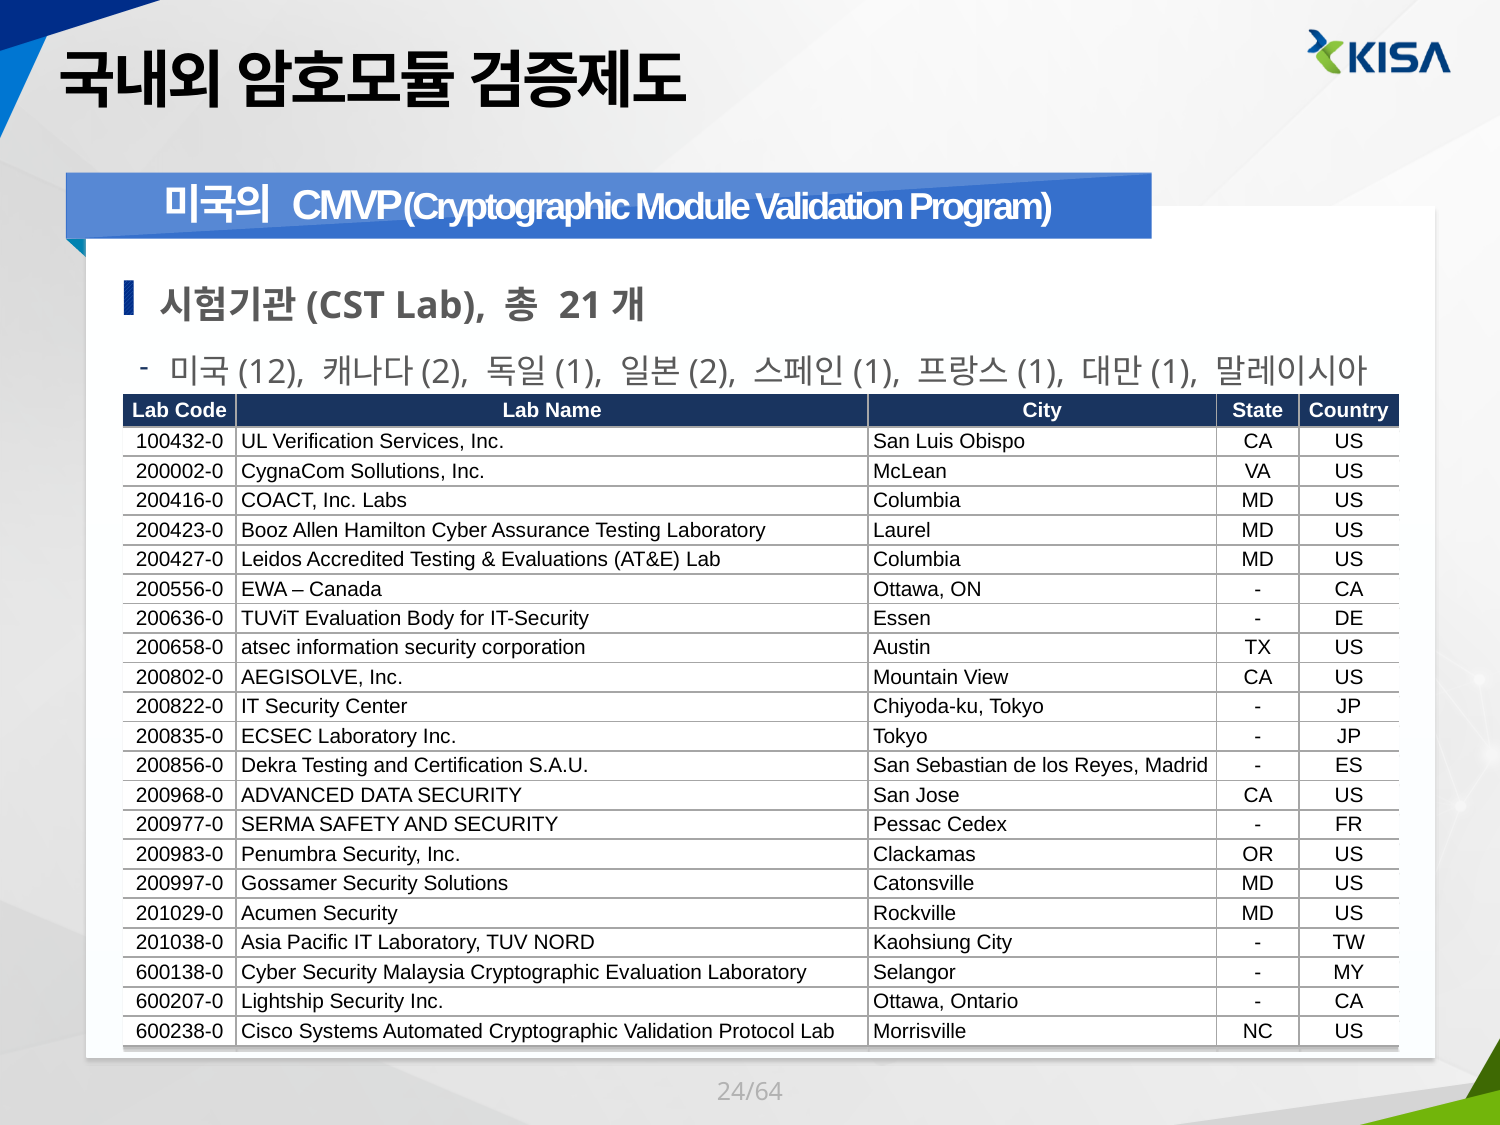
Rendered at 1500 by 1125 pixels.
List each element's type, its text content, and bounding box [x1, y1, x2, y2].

table_cell OR [1217, 840, 1298, 868]
table_cell Columbia [869, 546, 1216, 573]
table_cell 201029-0 [123, 899, 235, 927]
table_cell MD [1217, 899, 1298, 927]
text_box [71, 247, 80, 255]
table_cell MD [1217, 546, 1298, 573]
table_cell US [1300, 1017, 1399, 1045]
table_cell atsec information security corporation [237, 634, 867, 662]
table_cell US [1300, 516, 1399, 544]
table_cell CA [1300, 575, 1399, 603]
picture [0, 0, 1500, 1125]
table_cell US [1300, 870, 1399, 897]
table_cell - [1217, 929, 1298, 956]
table_cell CA [1217, 428, 1298, 455]
table_cell Asia Pacific IT Laboratory, TUV NORD [237, 929, 867, 956]
table_cell Mountain View [869, 663, 1216, 691]
table_cell MD [1217, 870, 1298, 897]
table_header State [1217, 394, 1298, 426]
table_cell Clackamas [869, 840, 1216, 868]
table_header Lab Code [123, 394, 235, 426]
table_cell NC [1217, 1017, 1298, 1045]
table_cell San Sebastian de los Reyes, Madrid [869, 752, 1216, 780]
table_cell Tokyo [869, 722, 1216, 750]
table_cell Chiyoda-ku, Tokyo [869, 693, 1216, 721]
table_cell TW [1300, 929, 1399, 956]
table_cell - [1217, 575, 1298, 603]
table_cell Columbia [869, 487, 1216, 514]
table_cell Ottawa, ON [869, 575, 1216, 603]
table_cell Ottawa, Ontario [869, 988, 1216, 1015]
table_cell US [1300, 781, 1399, 809]
table_cell Leidos Accredited Testing & Evaluations (AT&E) Lab [237, 546, 867, 573]
table_cell - [1217, 693, 1298, 721]
table_cell ECSEC Laboratory Inc. [237, 722, 867, 750]
table_cell TUViT Evaluation Body for IT-Security [237, 604, 867, 632]
table_cell 100432-0 [123, 428, 235, 455]
text_box 국내외 암호모듈 검증제도 [35, 32, 507, 119]
table_cell 200636-0 [123, 604, 235, 632]
table_cell 600138-0 [123, 958, 235, 986]
table_cell 200002-0 [123, 457, 235, 485]
table_cell Acumen Security [237, 899, 867, 927]
table_header City [869, 394, 1216, 426]
table_cell US [1300, 487, 1399, 514]
table_cell 200802-0 [123, 663, 235, 691]
table_cell 200822-0 [123, 693, 235, 721]
text_box [122, 278, 136, 317]
table_cell 200983-0 [123, 840, 235, 868]
slide_number 24/64 [581, 1062, 919, 1123]
table_cell JP [1300, 722, 1399, 750]
table_cell Catonsville [869, 870, 1216, 897]
table_cell TX [1217, 634, 1298, 662]
table_cell FR [1300, 811, 1399, 838]
table_cell Lightship Security Inc. [237, 988, 867, 1015]
table_cell CygnaCom Sollutions, Inc. [237, 457, 867, 485]
table_cell Dekra Testing and Certification S.A.U. [237, 752, 867, 780]
table_cell 200977-0 [123, 811, 235, 838]
table_cell US [1300, 634, 1399, 662]
table_cell - [1217, 722, 1298, 750]
table_cell MY [1300, 958, 1399, 986]
table_cell COACT, Inc. Labs [237, 487, 867, 514]
text_box 시험기관(CST Lab), 총 21개 미국(12), 캐나다(2), 독일(1), 일본(2), 스페인(1), 프랑스(1), 대만(1), 말레이시아(1) [110, 272, 1415, 451]
table_cell 201038-0 [123, 929, 235, 956]
table_cell - [1217, 604, 1298, 632]
table_cell 600238-0 [123, 1017, 235, 1045]
table_cell MD [1217, 516, 1298, 544]
table_header Country [1300, 394, 1399, 426]
table_cell Morrisville [869, 1017, 1216, 1045]
table_cell Selangor [869, 958, 1216, 986]
table_cell San Jose [869, 781, 1216, 809]
table_cell 200835-0 [123, 722, 235, 750]
table_cell AEGISOLVE, Inc. [237, 663, 867, 691]
table_cell Rockville [869, 899, 1216, 927]
table_cell ADVANCED DATA SECURITY [237, 781, 867, 809]
table_cell San Luis Obispo [869, 428, 1216, 455]
table_cell 600207-0 [123, 988, 235, 1015]
table_cell Kaohsiung City [869, 929, 1216, 956]
table_cell - [1217, 752, 1298, 780]
table_cell Penumbra Security, Inc. [237, 840, 867, 868]
table_header Lab Name [237, 394, 867, 426]
table_cell SERMA SAFETY AND SECURITY [237, 811, 867, 838]
table_cell Laurel [869, 516, 1216, 544]
table_cell MD [1217, 487, 1298, 514]
table_cell 200416-0 [123, 487, 235, 514]
table_cell 200423-0 [123, 516, 235, 544]
table_cell US [1300, 840, 1399, 868]
table_cell 200556-0 [123, 575, 235, 603]
table_cell EWA – Canada [237, 575, 867, 603]
table_cell US [1300, 663, 1399, 691]
table_cell DE [1300, 604, 1399, 632]
table_cell Booz Allen Hamilton Cyber Assurance Testing Laboratory [237, 516, 867, 544]
table_cell US [1300, 457, 1399, 485]
table_cell - [1217, 958, 1298, 986]
table_cell JP [1300, 693, 1399, 721]
table_cell - [1217, 811, 1298, 838]
table_cell 200997-0 [123, 870, 235, 897]
table_cell 200427-0 [123, 546, 235, 573]
table_cell ES [1300, 752, 1399, 780]
table_cell IT Security Center [237, 693, 867, 721]
table_cell Gossamer Security Solutions [237, 870, 867, 897]
table_cell VA [1217, 457, 1298, 485]
table_cell Cyber Security Malaysia Cryptographic Evaluation Laboratory [237, 958, 867, 986]
table_cell - [1217, 988, 1298, 1015]
table_cell UL Verification Services, Inc. [237, 428, 867, 455]
table_cell 200856-0 [123, 752, 235, 780]
table_cell Pessac Cedex [869, 811, 1216, 838]
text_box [65, 172, 1173, 239]
table_cell US [1300, 428, 1399, 455]
table_cell US [1300, 546, 1399, 573]
table_cell US [1300, 899, 1399, 927]
table_cell Essen [869, 604, 1216, 632]
table_cell Austin [869, 634, 1216, 662]
table_cell 200658-0 [123, 634, 235, 662]
table_cell CA [1217, 781, 1298, 809]
table_cell 200968-0 [123, 781, 235, 809]
table_cell CA [1300, 988, 1399, 1015]
text_box [84, 205, 1437, 1060]
table_cell CA [1217, 663, 1298, 691]
table_cell McLean [869, 457, 1216, 485]
table_cell Cisco Systems Automated Cryptographic Validation Protocol Lab [237, 1017, 867, 1045]
